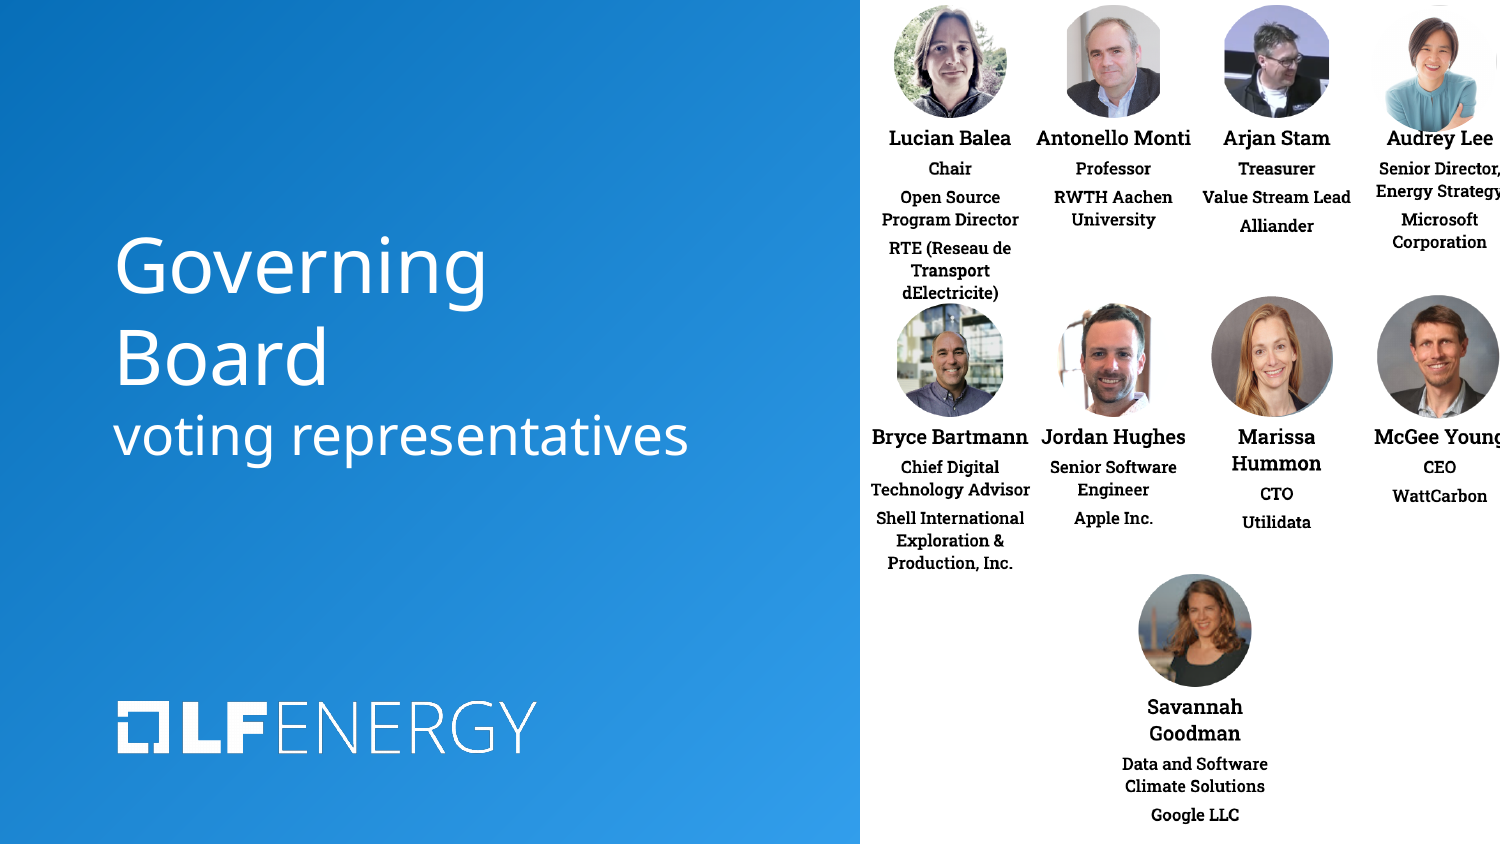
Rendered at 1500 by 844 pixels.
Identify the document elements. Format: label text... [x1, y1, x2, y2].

picture [859, 0, 1500, 844]
title Governing Board voting representatives [98, 201, 723, 512]
picture [115, 694, 539, 760]
